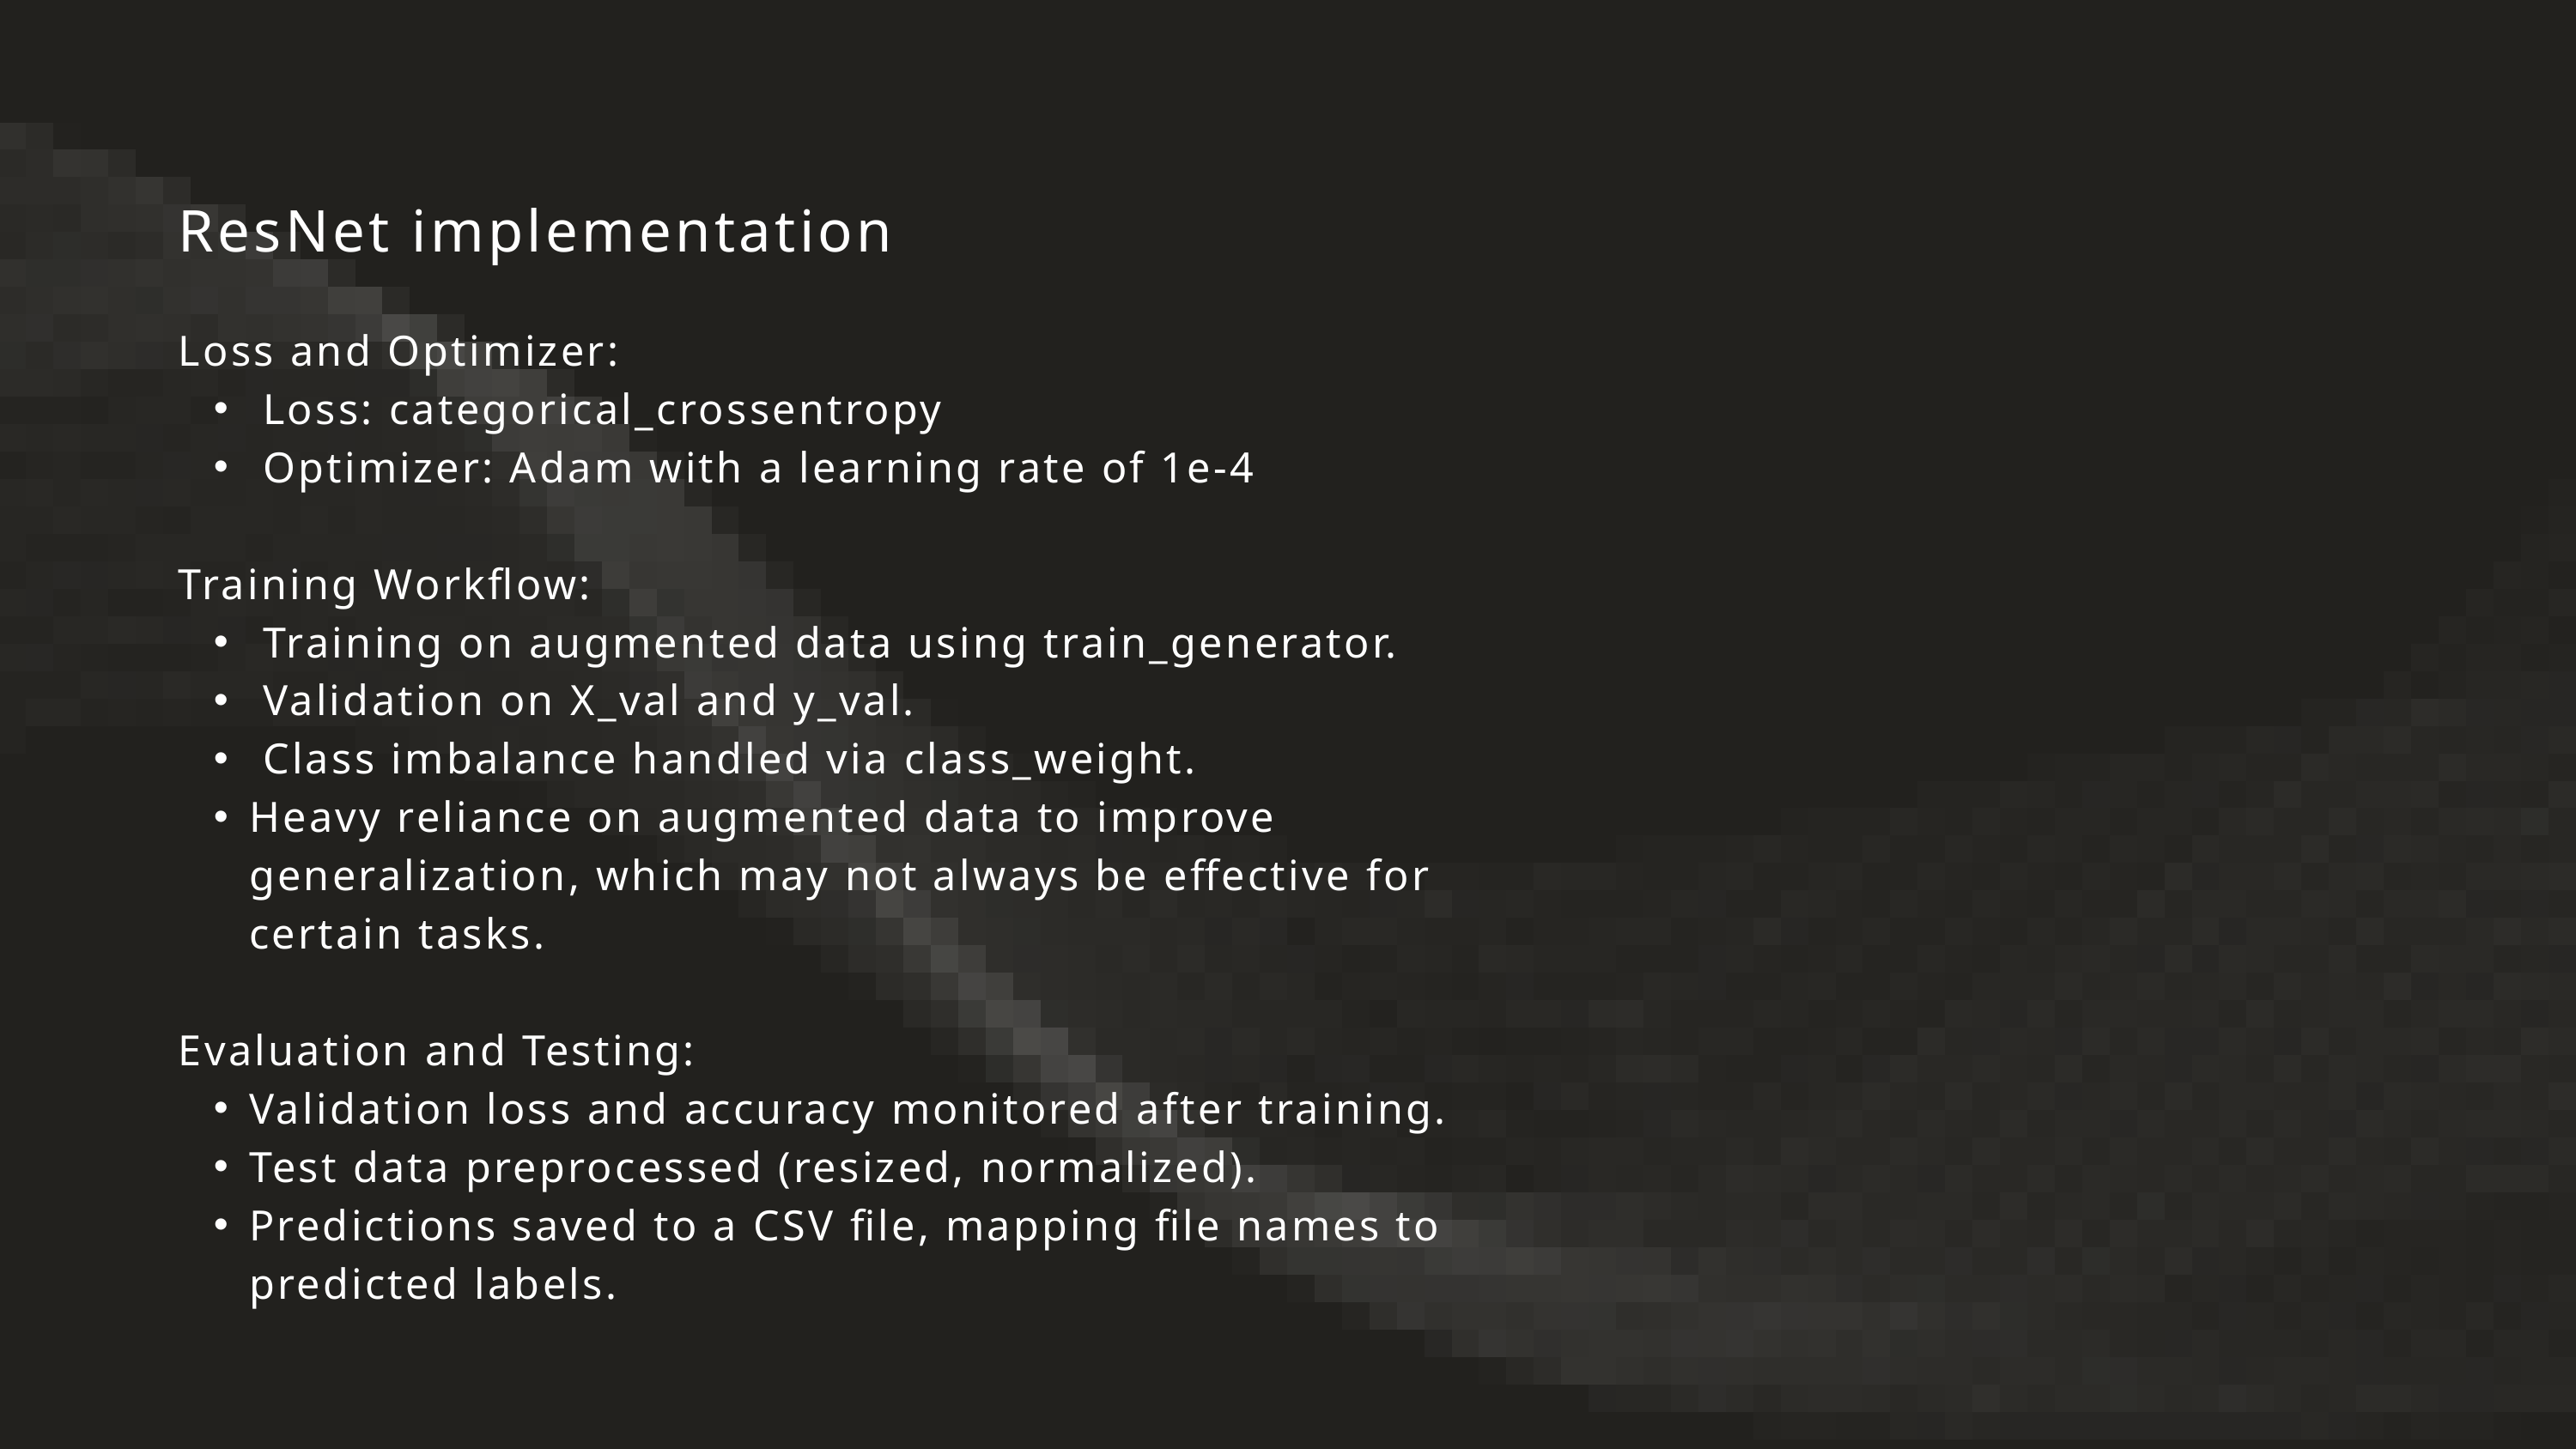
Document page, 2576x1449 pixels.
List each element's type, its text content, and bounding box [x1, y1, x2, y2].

text_box Loss and Optimizer: Loss: categorical_crossentropy Optimizer: Adam with a learning rate of 1e-4 Training Workflow: Training on augmented data using train_generator. Validation on X_val and y_val. Class imbalance handled via class_weight. Heavy reliance on augmented data to improve generalization, which may not always be effective for certain tasks. Evaluation and Testing: Validation loss and accuracy monitored after training. Test data preprocessed (resized, normalized). Predictions saved to a CSV file, mapping file names to predicted labels. [178, 316, 1498, 1424]
text_box ResNet implementation [178, 182, 902, 264]
text_box [0, 123, 2576, 1440]
